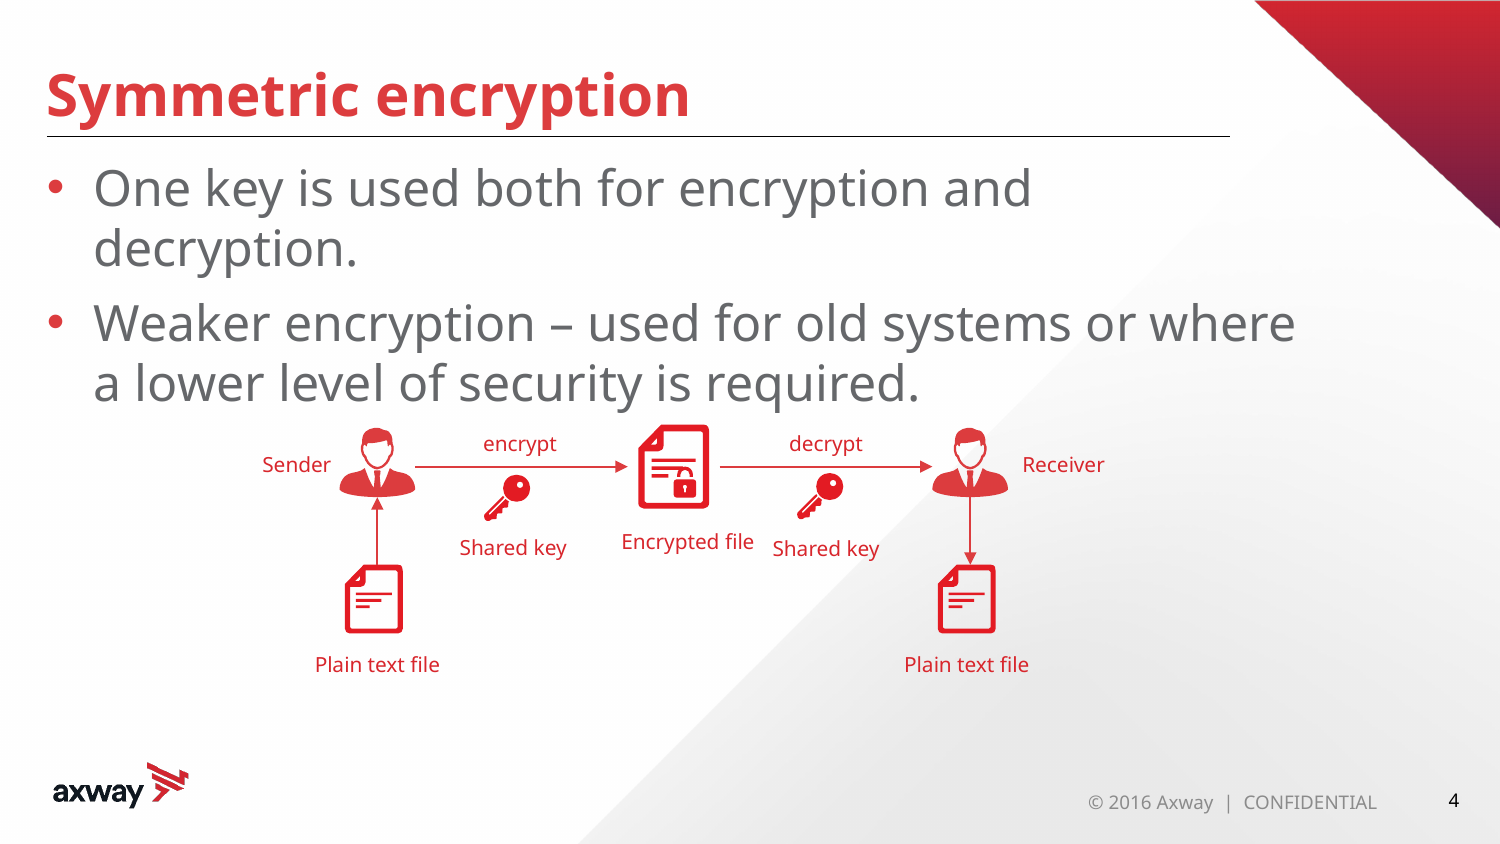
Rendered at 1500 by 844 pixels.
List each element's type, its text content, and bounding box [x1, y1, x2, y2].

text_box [797, 471, 845, 520]
text_box Plain text file [889, 644, 1045, 685]
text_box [483, 473, 532, 521]
picture [0, 0, 1500, 844]
footer © 2016 Axway | CONFIDENTIAL [885, 779, 1393, 824]
text_box [932, 427, 1008, 498]
text_box Shared key [444, 527, 582, 568]
list One key is used both for encryption and decryption. Weaker encryption – used for old systems or where a lower level of security is required. [46, 148, 1322, 706]
text_box [638, 424, 710, 509]
text_box [339, 427, 416, 498]
text_box Encrypted file [606, 520, 770, 561]
text_box Shared key [757, 528, 895, 568]
text_box encrypt [468, 422, 572, 463]
text_box Receiver [1007, 443, 1120, 484]
text_box Plain text file [299, 644, 455, 685]
text_box Sender [247, 443, 347, 484]
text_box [673, 466, 697, 498]
text_box Symmetric encryption [46, 50, 1128, 112]
text_box [344, 564, 403, 634]
text_box [937, 564, 996, 634]
text_box decrypt [774, 423, 878, 463]
